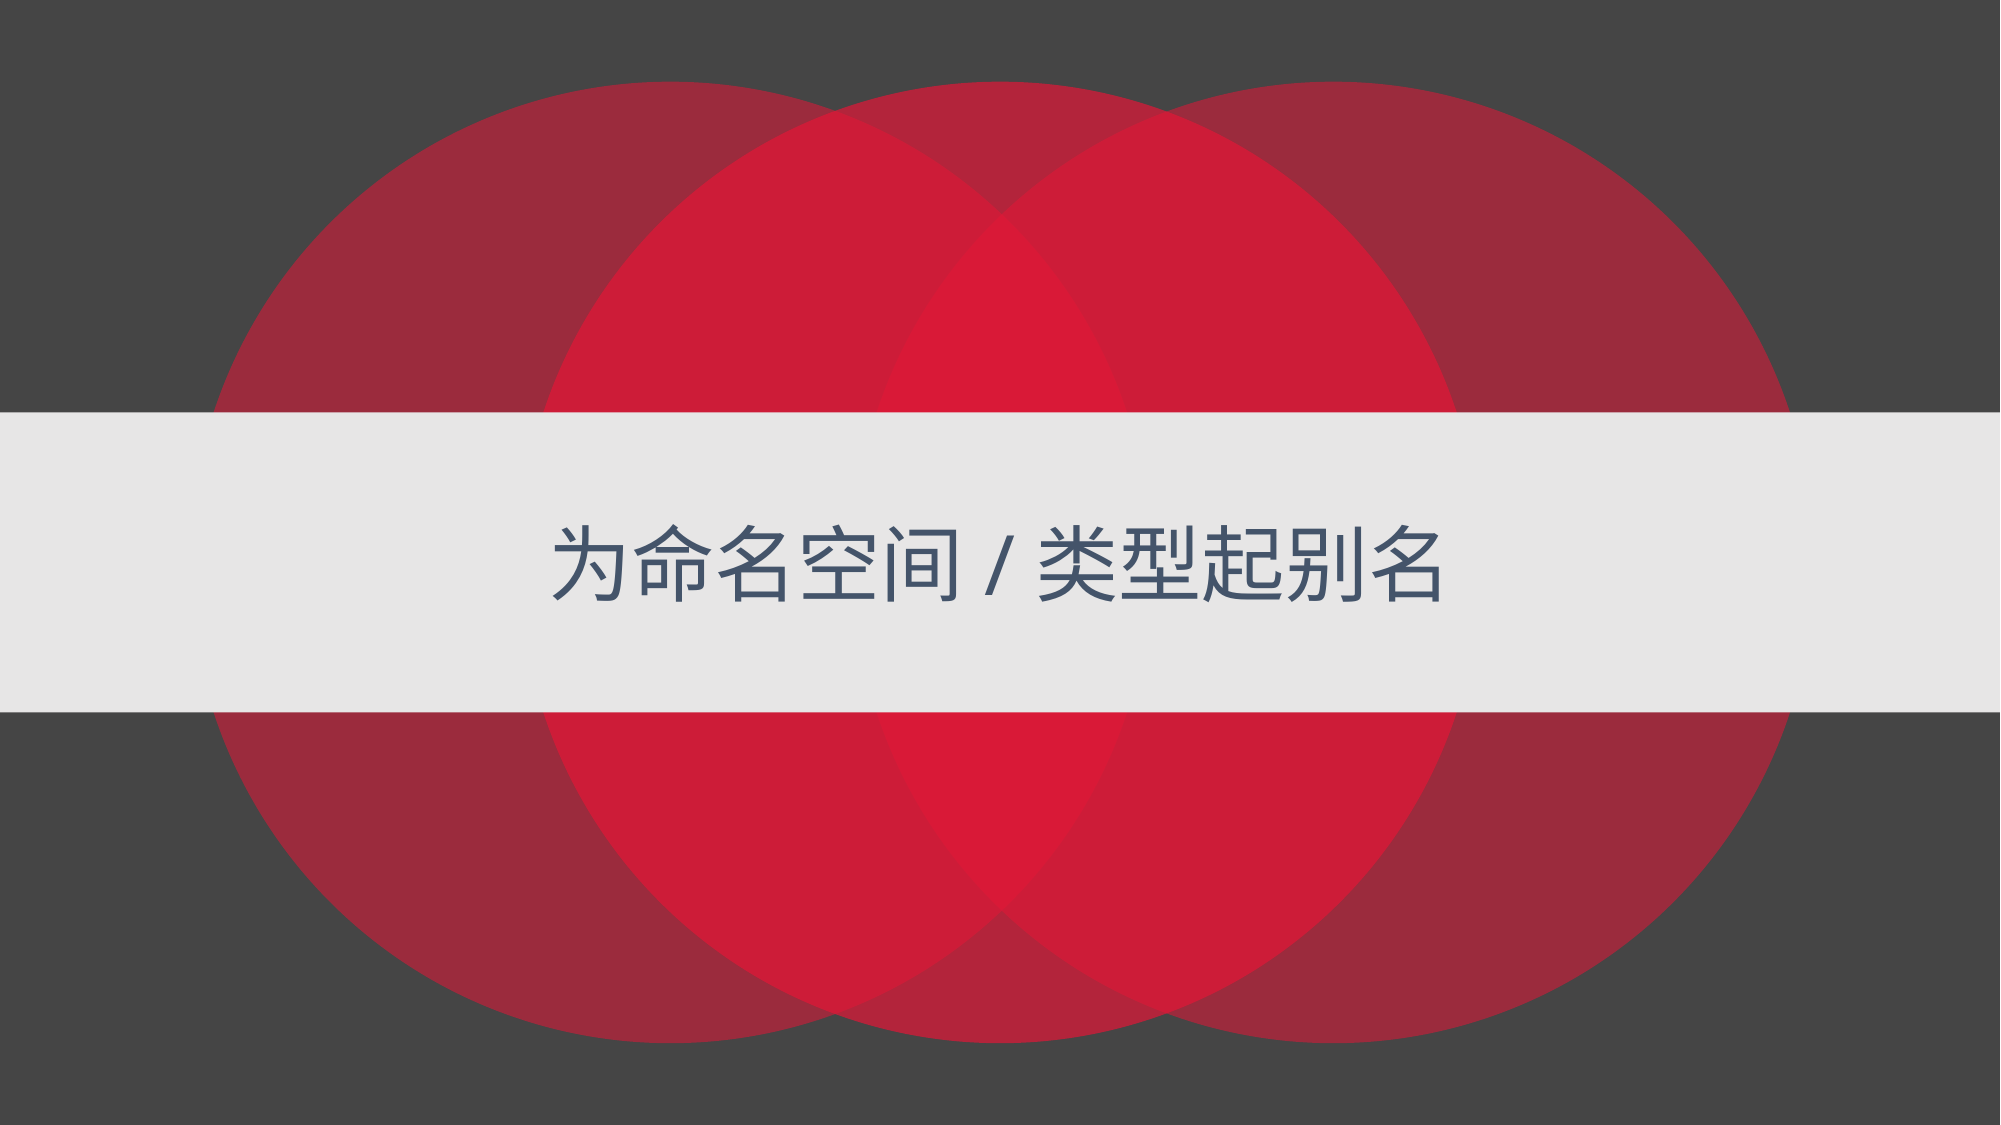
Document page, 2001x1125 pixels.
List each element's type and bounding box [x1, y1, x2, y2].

text_box [189, 81, 1814, 1044]
text_box [0, 411, 189, 713]
text_box [1814, 411, 2000, 713]
